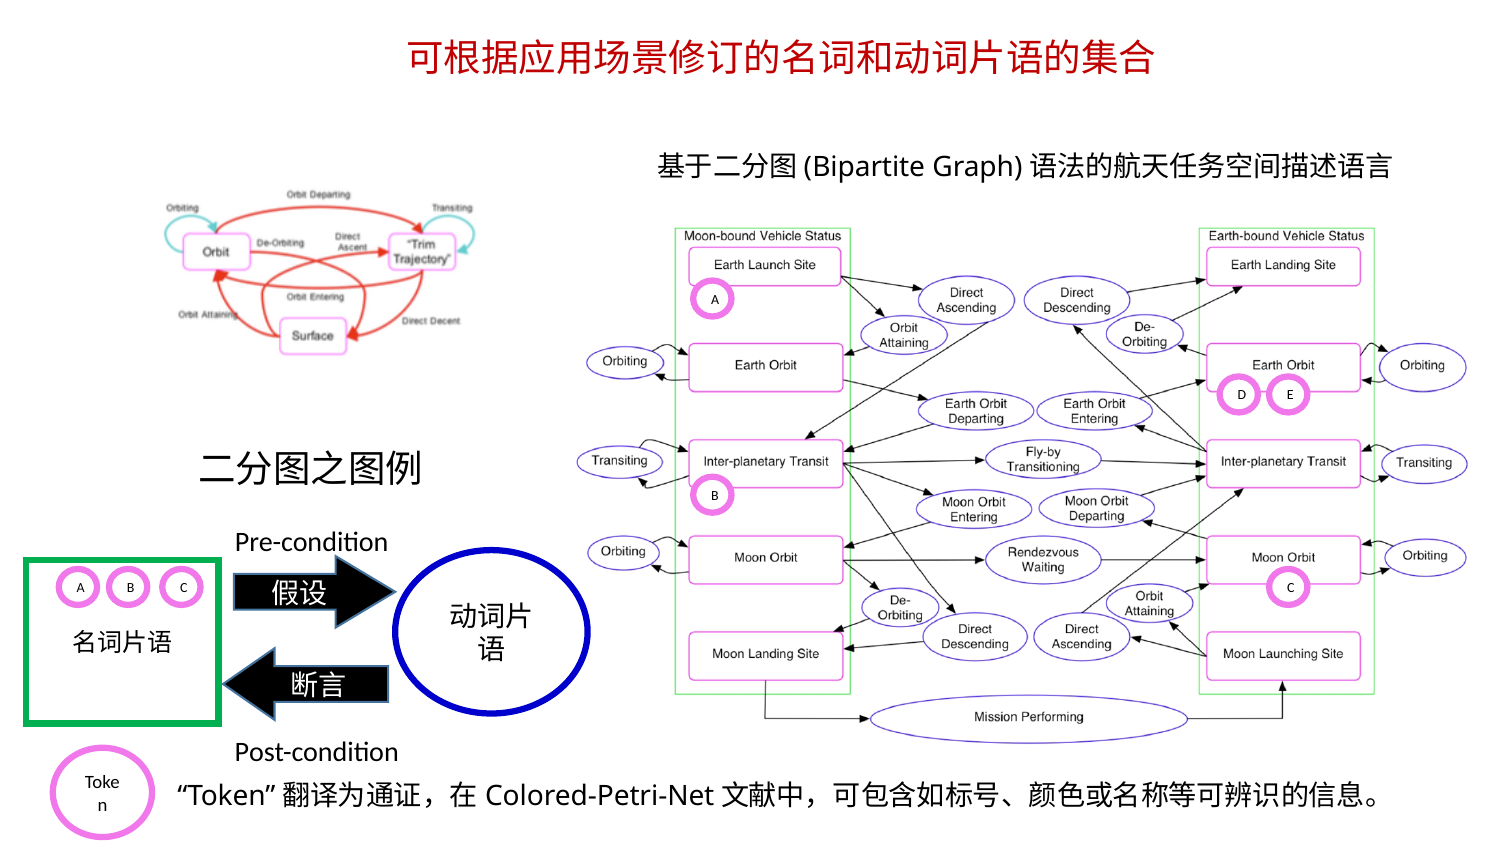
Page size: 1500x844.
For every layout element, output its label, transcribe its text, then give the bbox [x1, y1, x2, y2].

picture [156, 167, 483, 377]
picture [569, 220, 1474, 749]
text_box 名词片语 [25, 559, 220, 724]
text_box “Token”翻译为通证，在Colored-Petri-Net文献中，可包含如标号、颜色或名称等可辨识的信息。 [162, 769, 1409, 819]
text_box Post-condition [219, 726, 414, 769]
text_box 动词片语 [394, 549, 569, 715]
text_box 二分图之图例 [183, 437, 439, 498]
text_box 可根据应用场景修订的名词和动词片语的集合 [391, 26, 1172, 86]
text_box 假设 [232, 564, 398, 630]
text_box 断言 [221, 646, 390, 722]
text_box A [57, 567, 99, 607]
text_box C [161, 567, 202, 607]
text_box Pre-condition [220, 515, 404, 564]
text_box B [107, 567, 149, 607]
text_box 基于二分图(Bipartite Graph)语法的航天任务空间描述语言 [642, 140, 1409, 189]
text_box Token [51, 746, 154, 839]
